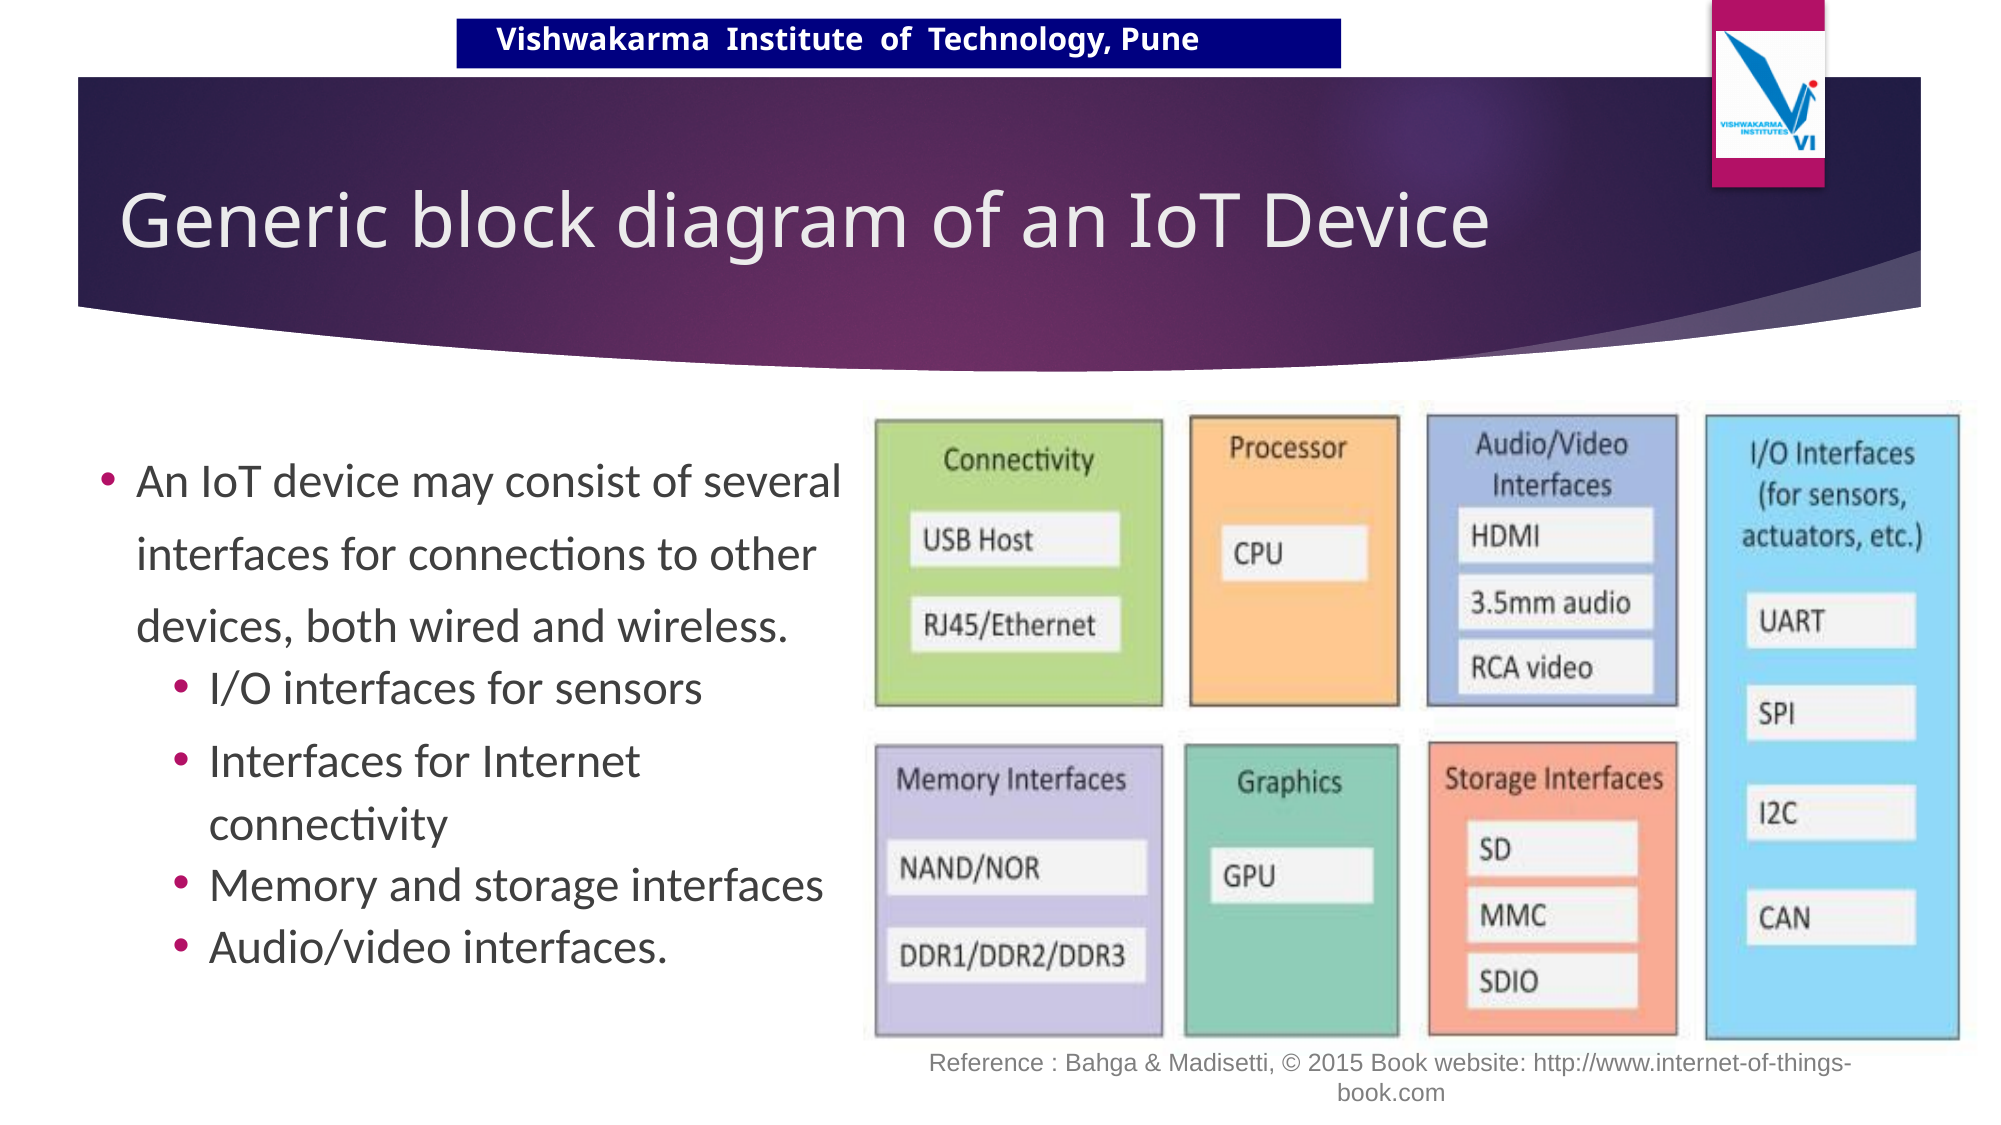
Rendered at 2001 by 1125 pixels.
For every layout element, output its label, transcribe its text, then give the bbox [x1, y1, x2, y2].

text_box [862, 400, 1981, 1056]
title Generic block diagram of an IoT Device [103, 159, 1627, 276]
list An IoT device may consist of several interfaces for connections to other devices, both wired and wireless. I/O interfaces for sensors Interfaces for Internet connectivity Memory and storage interfaces Audio/video interfaces. [82, 427, 862, 988]
text_box Reference : Bahga & Madisetti, © 2015 Book website: http://www.internet-of-things-book.com [875, 1046, 1906, 1107]
table_cell 5 GHz band [1521, 315, 1734, 354]
picture [79, 31, 1920, 371]
